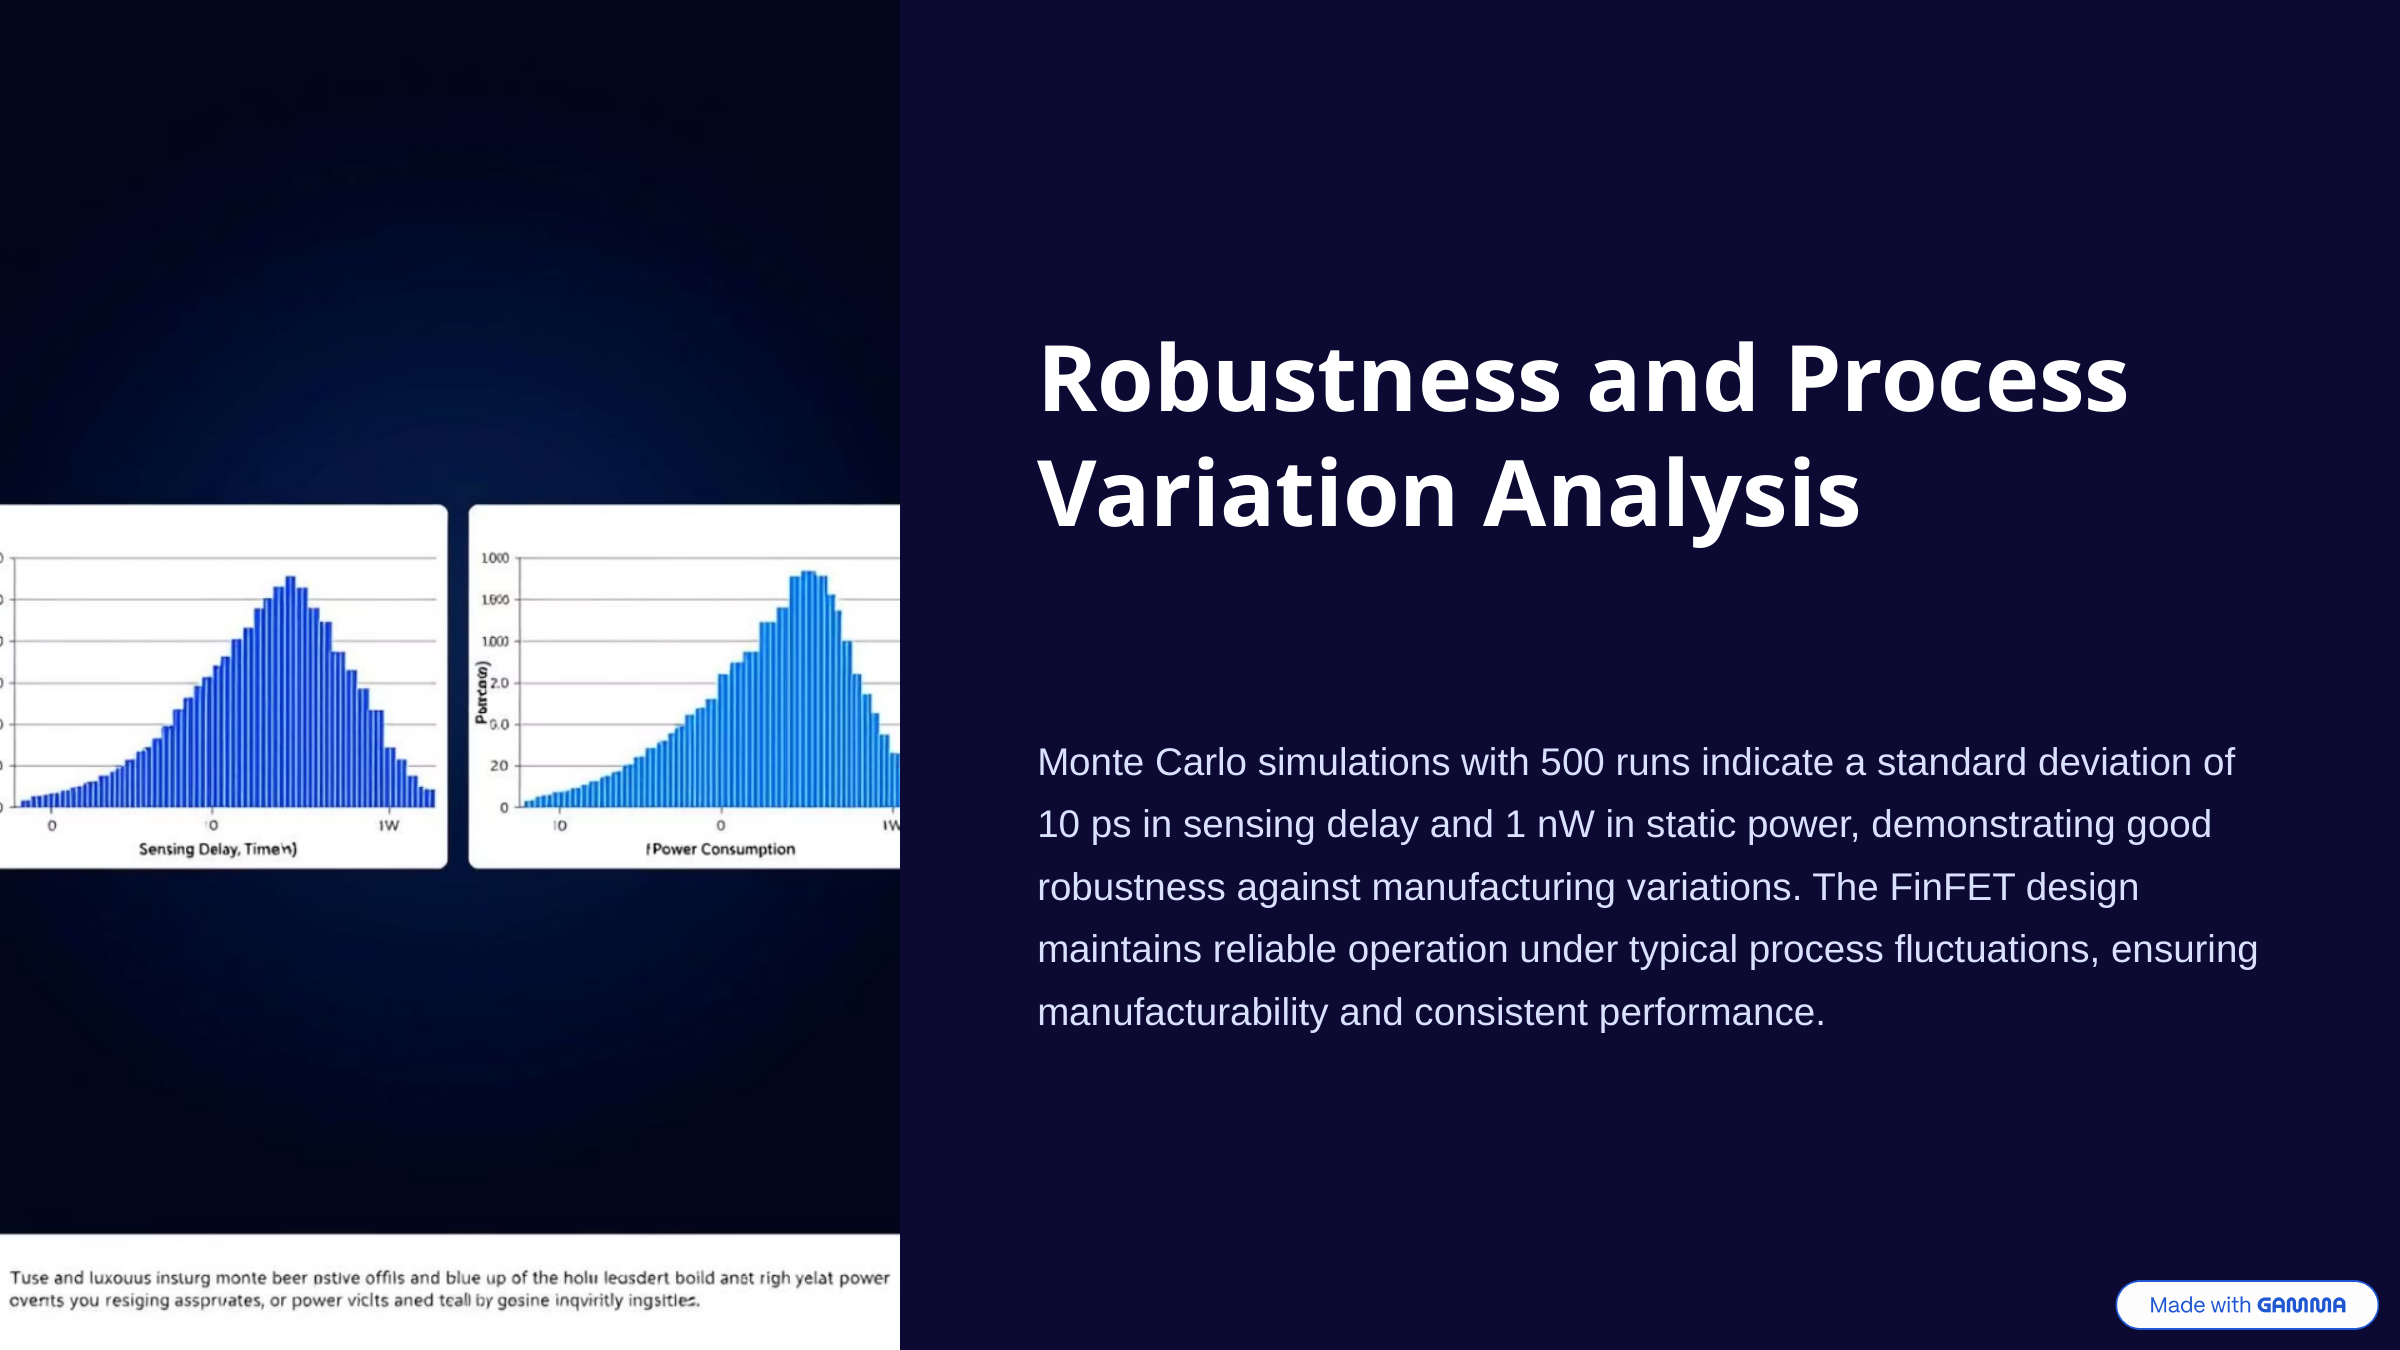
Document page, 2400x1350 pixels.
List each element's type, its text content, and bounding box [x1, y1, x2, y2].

picture [0, 0, 900, 1350]
picture [2106, 1271, 2389, 1339]
text_box Robustness and Process Variation Analysis [1037, 315, 2263, 662]
text_box Monte Carlo simulations with 500 runs indicate a standard deviation of 10 ps in sensing delay and 1 nW in static power, demonstrating good robustness against manufacturing variations. The FinFET design maintains reliable operation under typical process fluctuations, ensuring manufacturability and consistent performance. [1037, 720, 2263, 1035]
